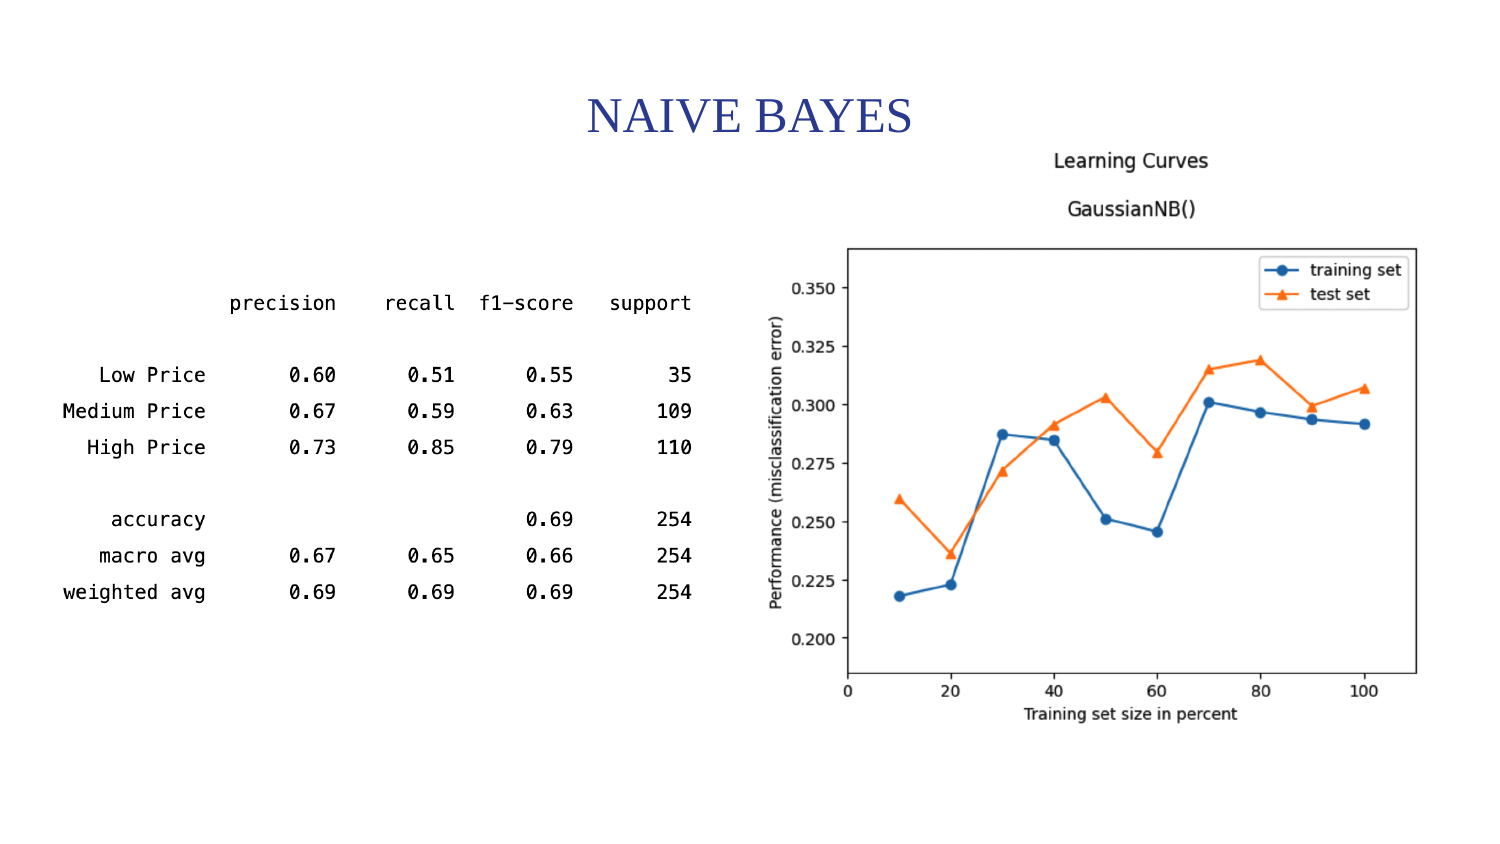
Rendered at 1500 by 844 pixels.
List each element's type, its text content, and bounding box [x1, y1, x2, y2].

picture [749, 143, 1434, 728]
title NAIVE BAYES [51, 67, 1449, 167]
picture [50, 280, 702, 617]
